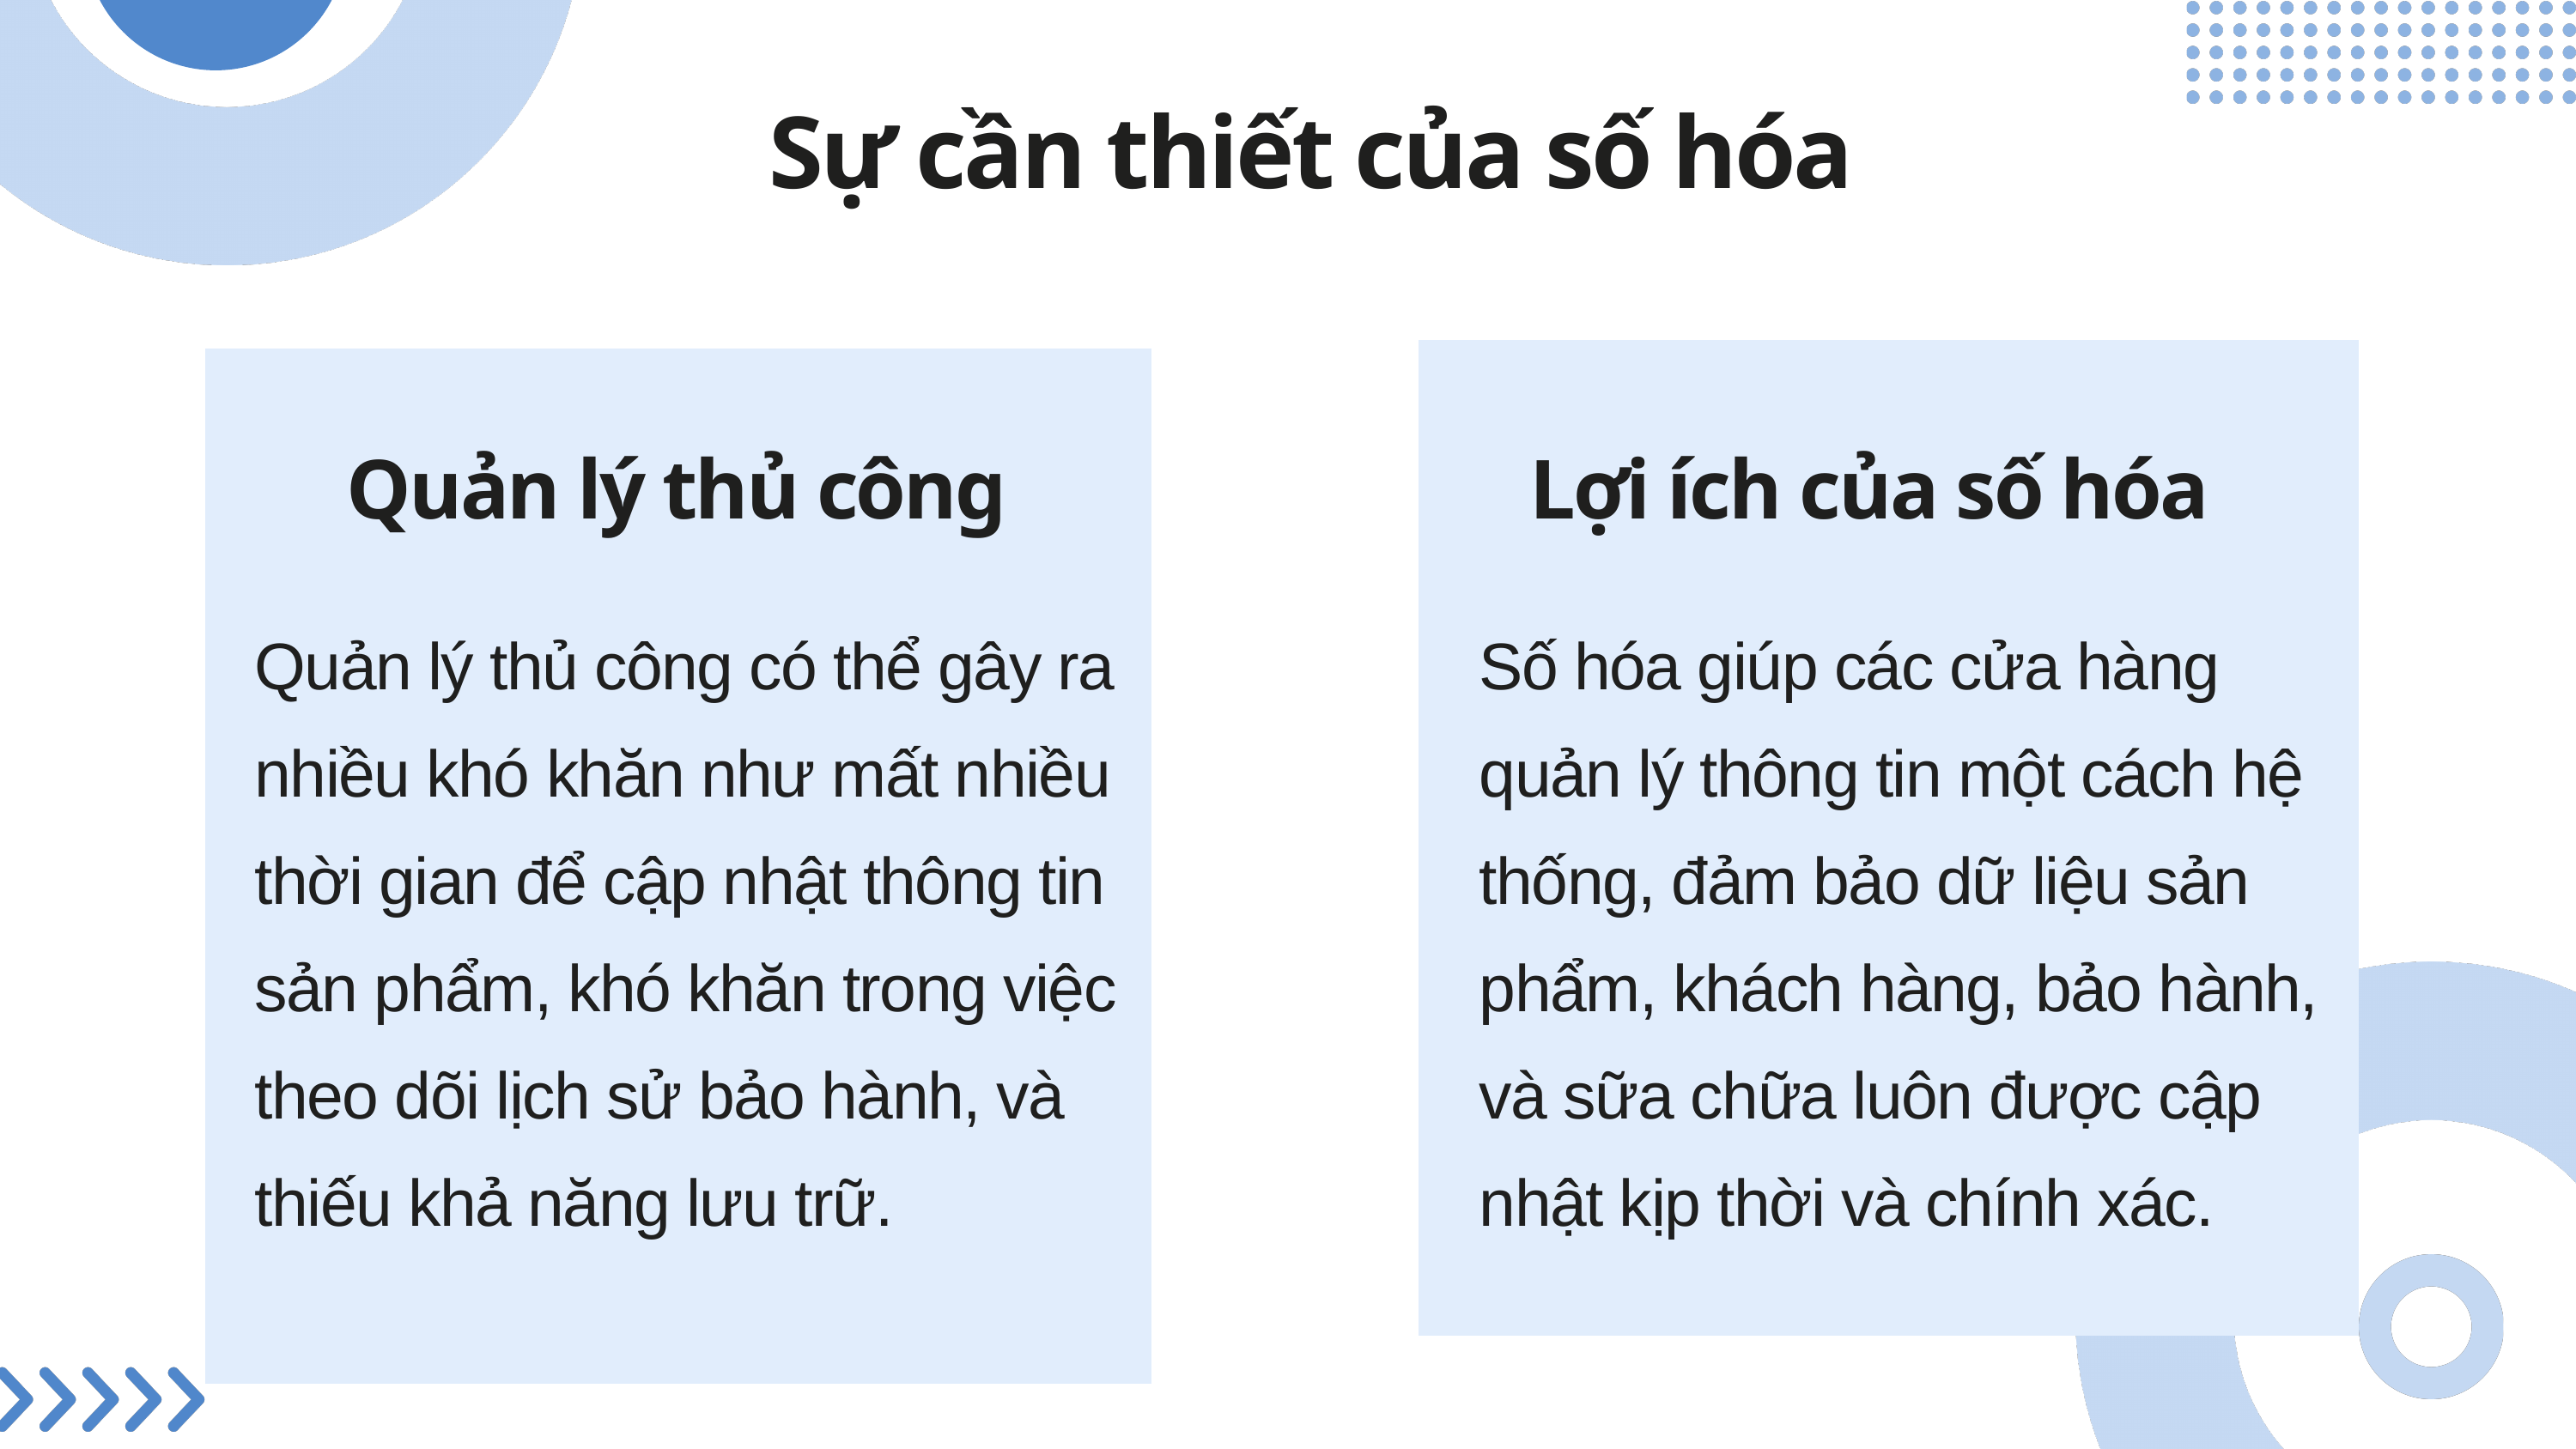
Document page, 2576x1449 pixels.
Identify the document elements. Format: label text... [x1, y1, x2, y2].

text_box [0, 0, 583, 265]
text_box [2186, 0, 2576, 104]
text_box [204, 348, 1152, 1385]
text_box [84, 0, 347, 71]
text_box Sự cần thiết của số hóa [769, 84, 1889, 209]
text_box [2359, 1254, 2504, 1399]
text_box Số hóa giúp các cửa hàng quản lý thông tin một cách hệ thống, đảm bảo dữ liệu sản phẩm, khách hàng, bảo hành, và sữa chữa luôn được cập nhật kịp thời và chính xác. [1479, 1342, 2360, 1348]
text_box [1419, 340, 2360, 1337]
text_box [2075, 961, 2576, 1449]
text_box [0, 1367, 205, 1432]
